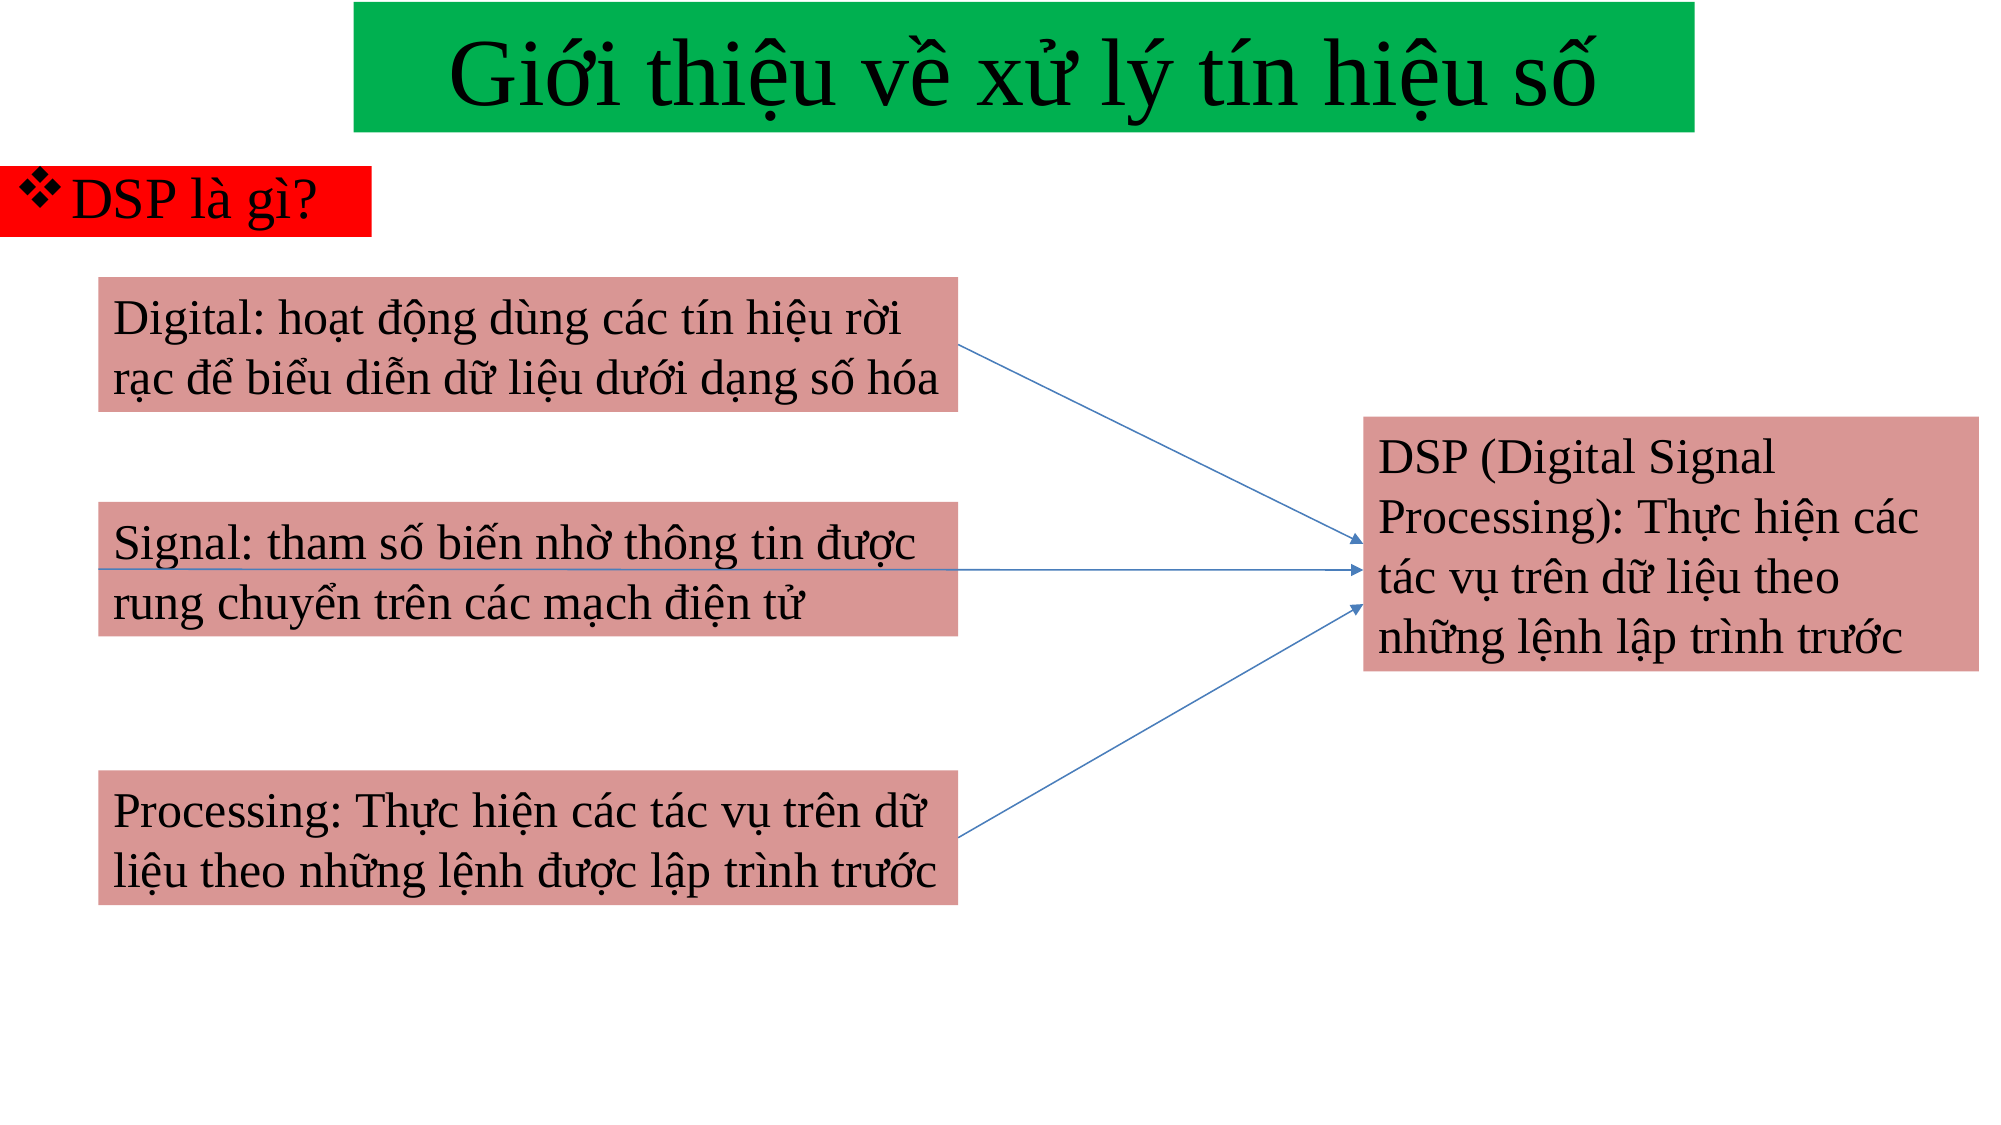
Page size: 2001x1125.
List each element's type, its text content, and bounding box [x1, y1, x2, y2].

title Giới thiệu về xử lý tín hiệu số [353, 1, 1695, 133]
text_box Signal: tham số biến nhờ thông tin được rung chuyển trên các mạch điện tử [98, 570, 959, 637]
text_box DSP (Digital Signal Processing): Thực hiện các tác vụ trên dữ liệu theo những lệnh lập trình trước [1363, 416, 1979, 672]
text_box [957, 603, 1364, 839]
text_box DSP là gì? [0, 166, 372, 237]
text_box Processing: Thực hiện các tác vụ trên dữ liệu theo những lệnh được lập trình trước [98, 770, 959, 906]
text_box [957, 345, 1364, 546]
text_box Signal: tham số biến nhờ thông tin được rung chuyển trên các mạch điện tử [98, 501, 959, 568]
text_box Digital: hoạt động dùng các tín hiệu rời rạc để biểu diễn dữ liệu dưới dạng số hóa [98, 277, 959, 412]
